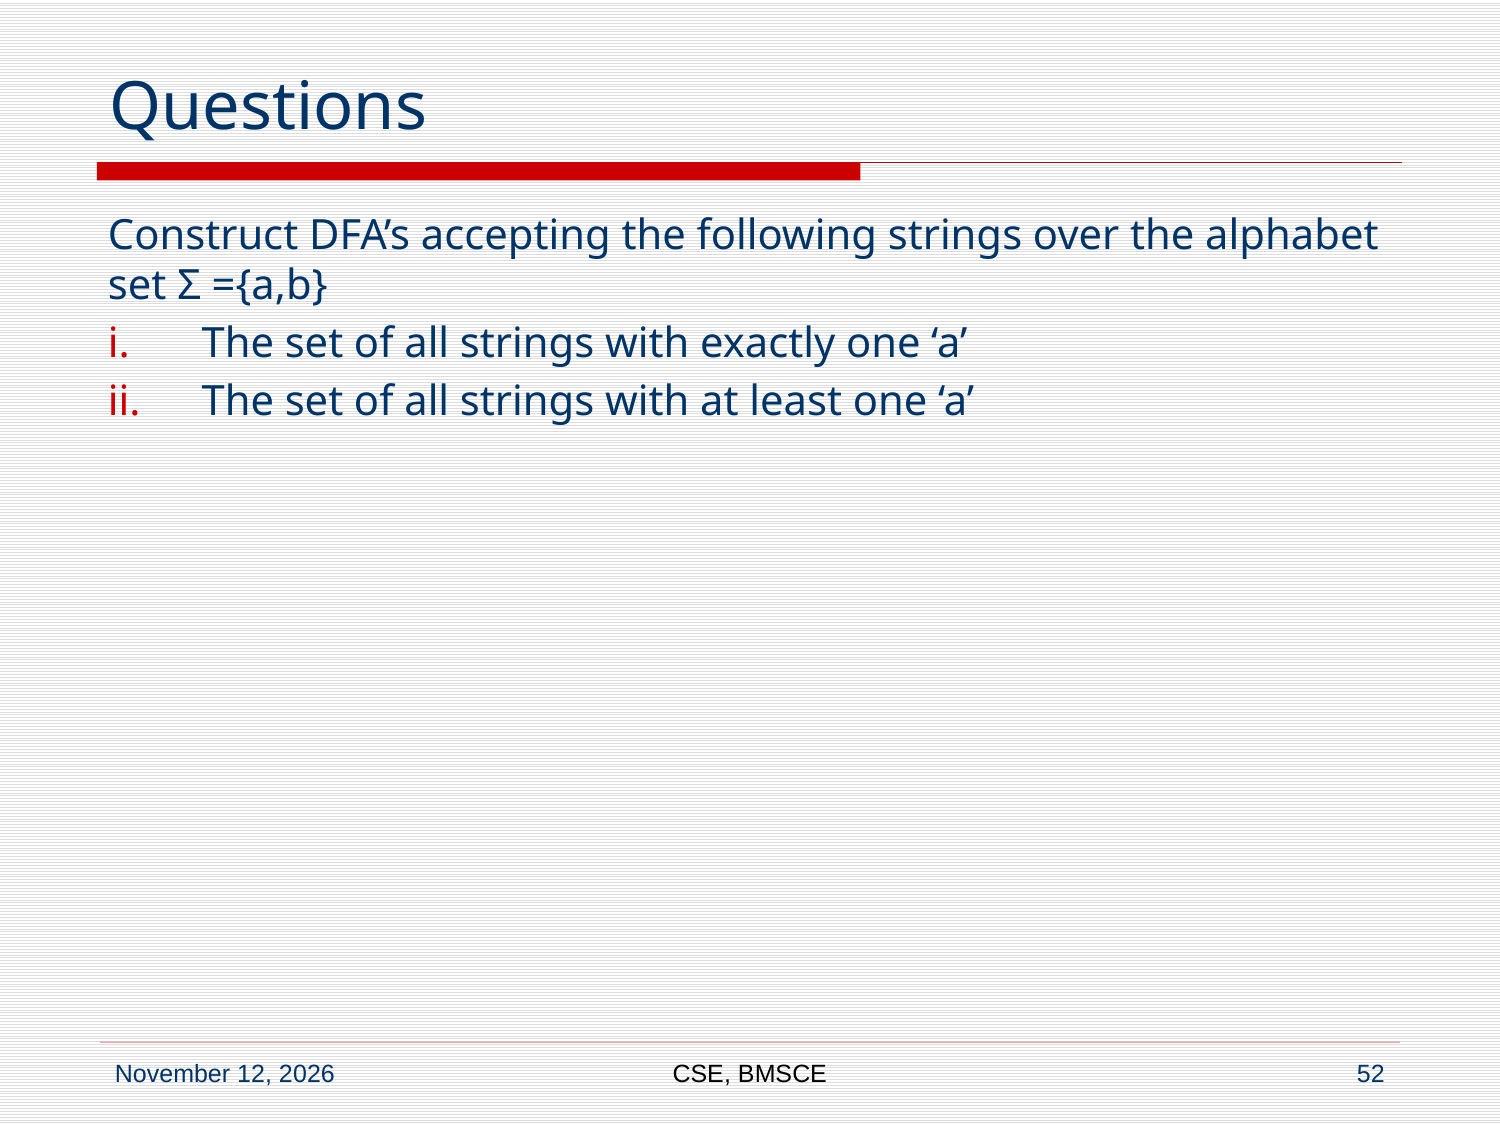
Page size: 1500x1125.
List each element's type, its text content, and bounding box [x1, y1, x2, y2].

list Construct DFA’s accepting the following strings over the alphabet set Σ ={a,b} The set of all strings with exactly one ‘a’ The set of all strings with at least one ‘a’ [92, 200, 1406, 1025]
slide_number 52 [1074, 1049, 1401, 1103]
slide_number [99, 1049, 426, 1103]
footer CSE, BMSCE [512, 1049, 988, 1103]
title Questions [94, 24, 1407, 150]
